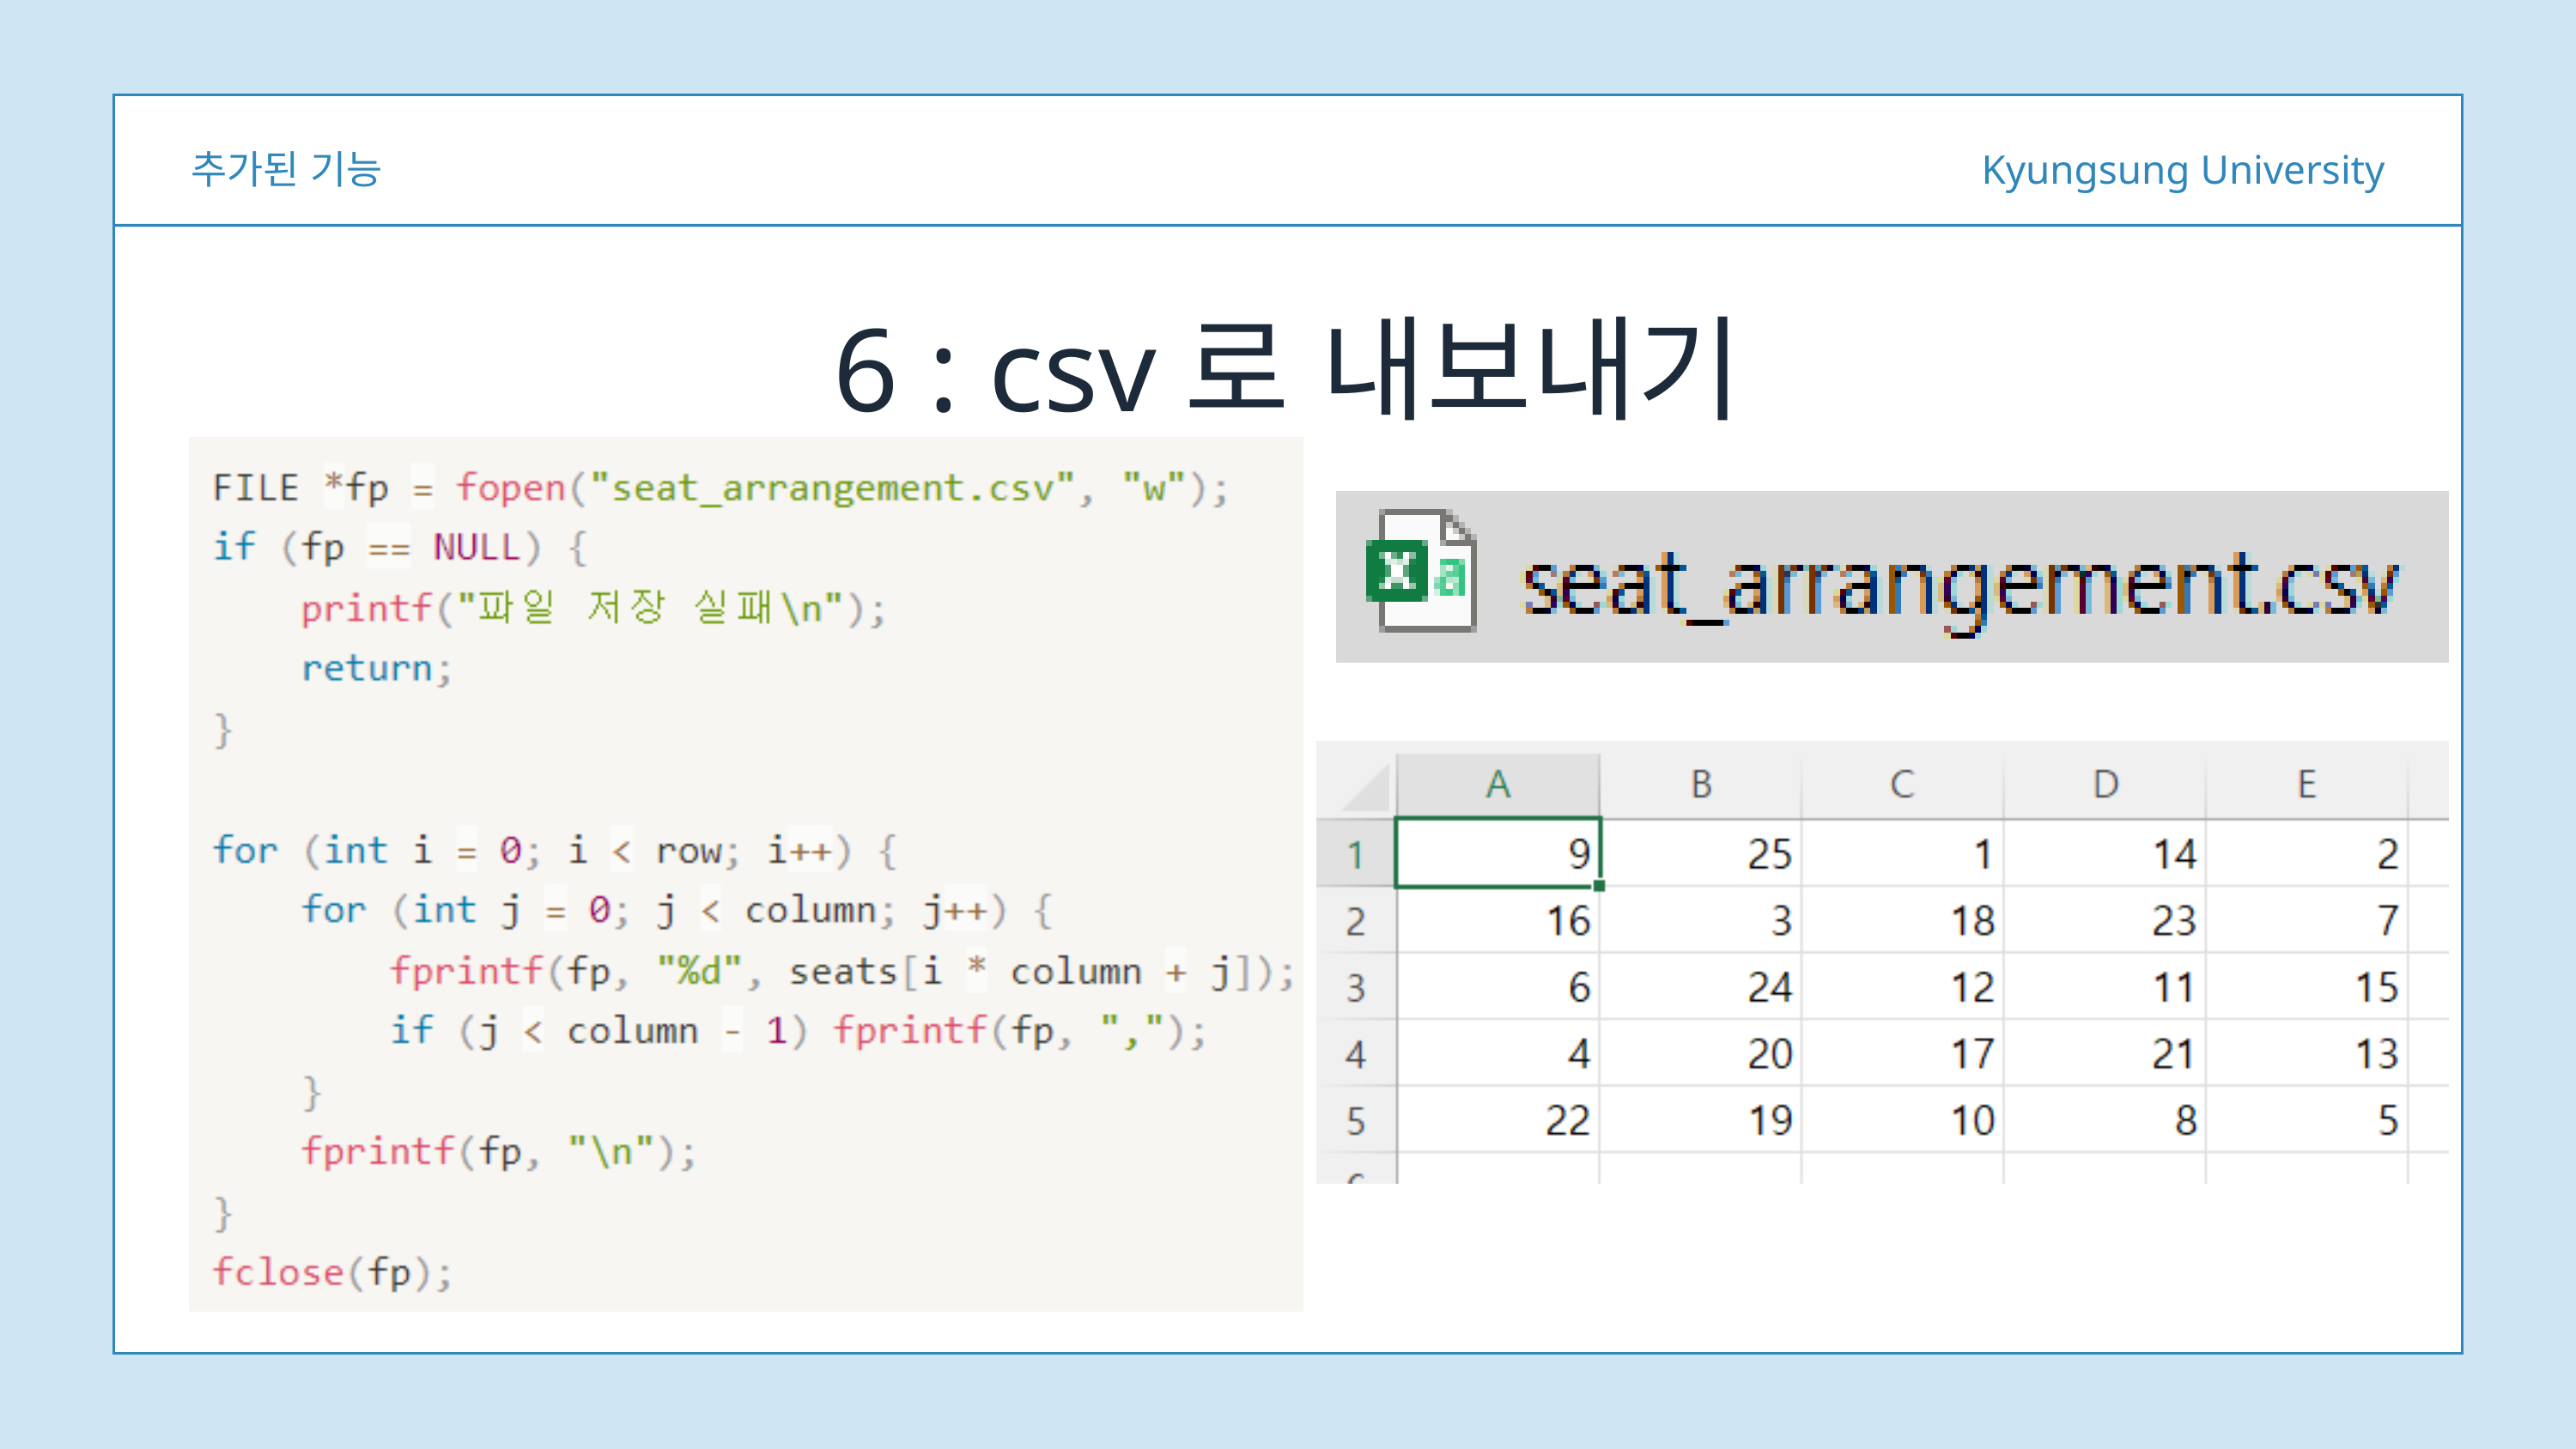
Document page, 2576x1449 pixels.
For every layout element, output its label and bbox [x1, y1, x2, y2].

text_box [113, 94, 2463, 1354]
picture [1335, 478, 2449, 670]
picture [1316, 740, 2449, 1185]
picture [188, 436, 1304, 1313]
